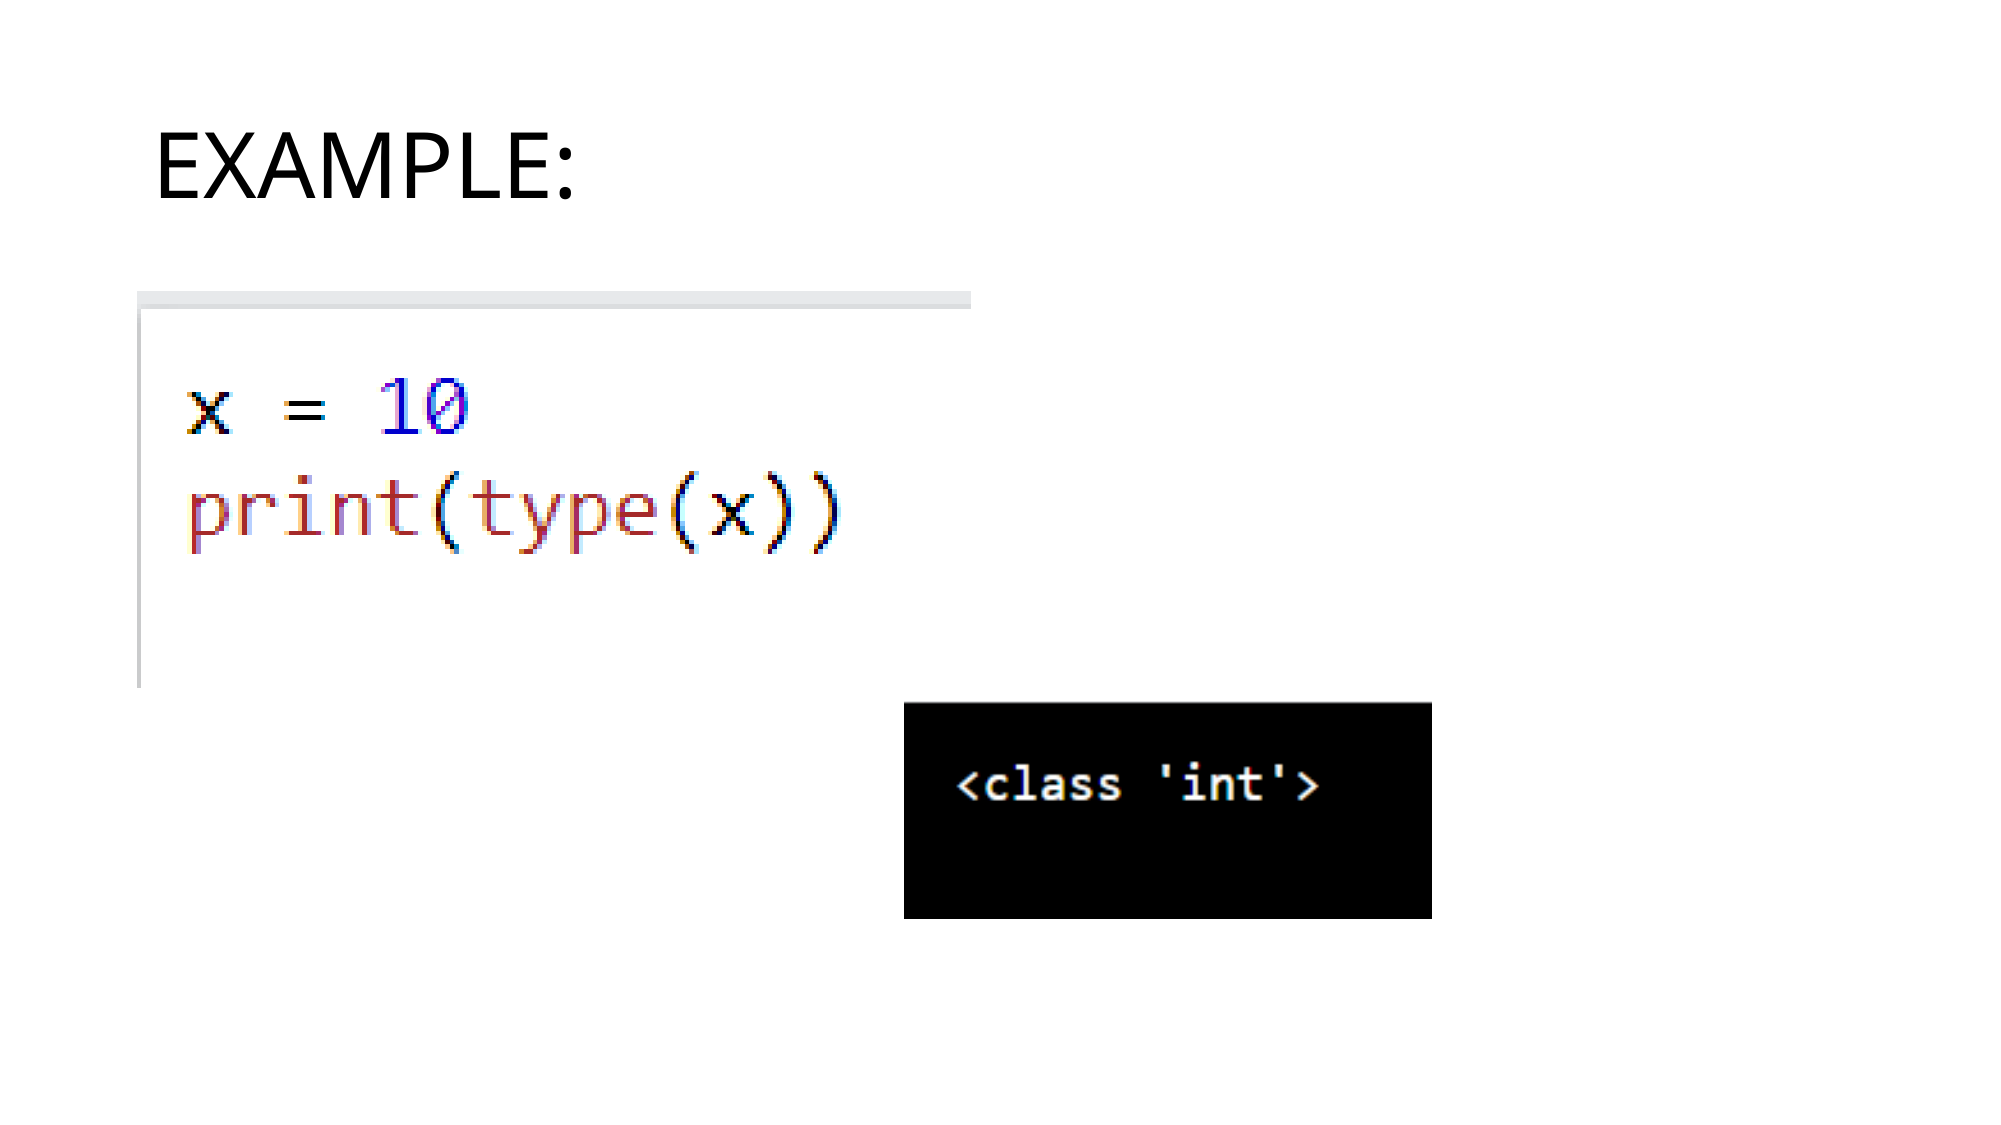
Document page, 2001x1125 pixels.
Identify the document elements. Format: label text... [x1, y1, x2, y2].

title EXAMPLE: [137, 59, 1863, 278]
picture [904, 701, 1432, 919]
picture [137, 291, 971, 688]
